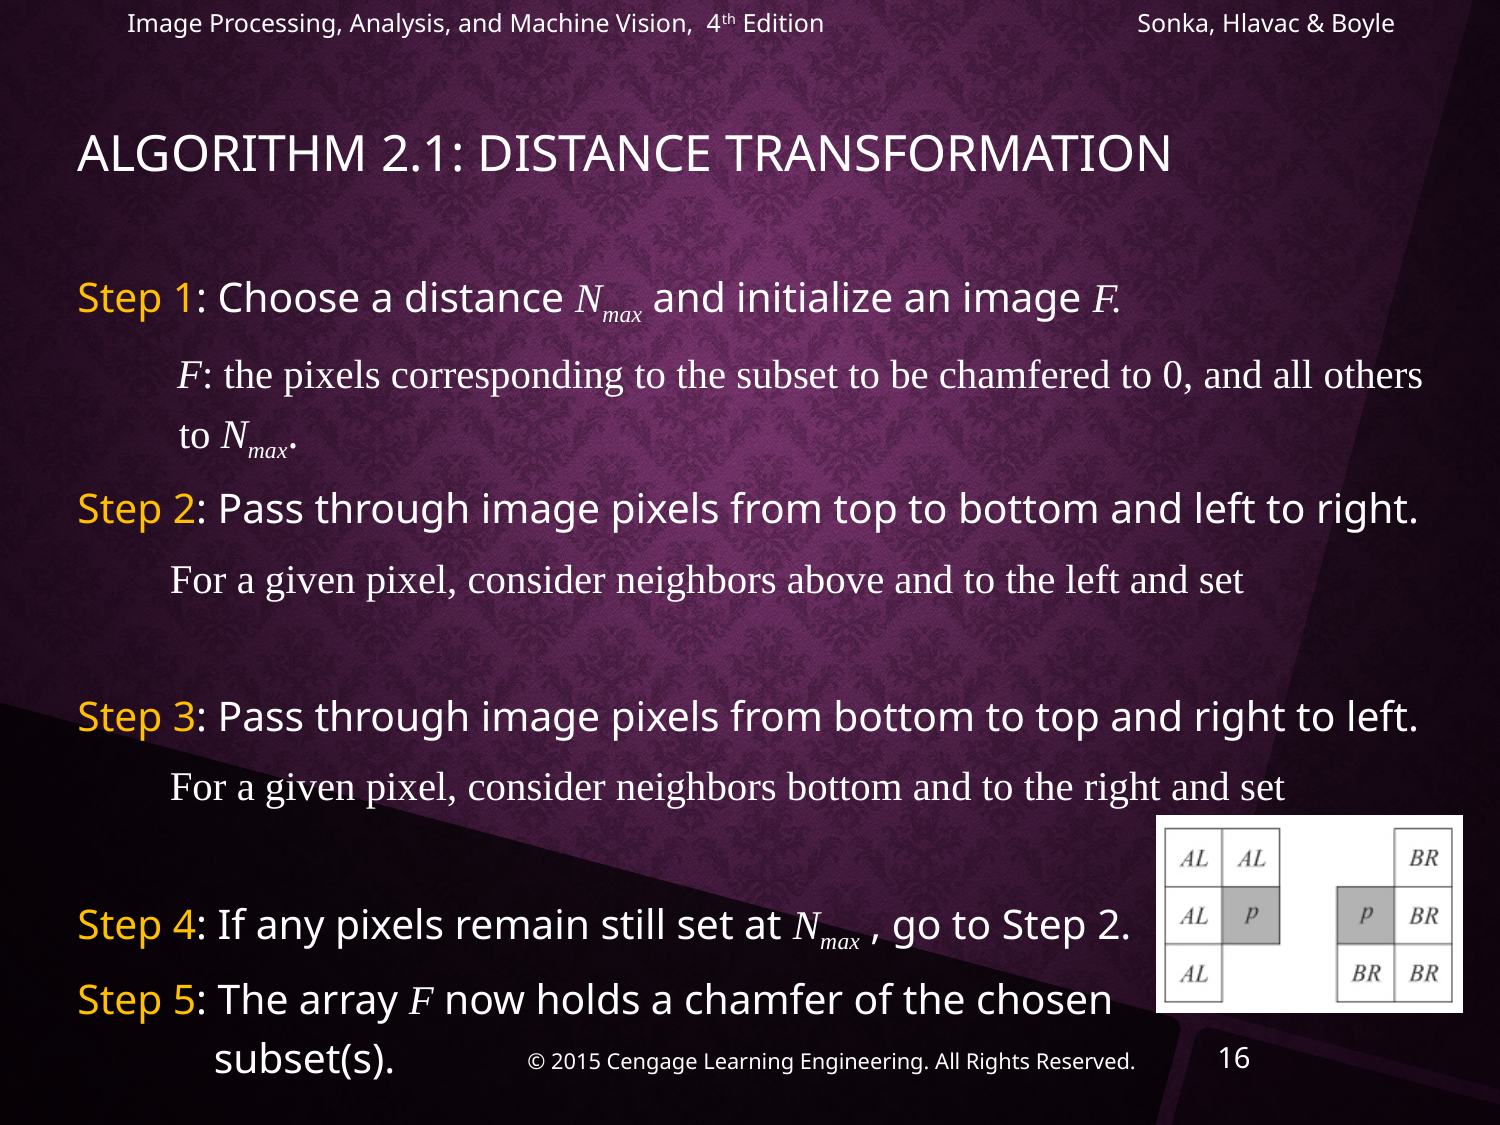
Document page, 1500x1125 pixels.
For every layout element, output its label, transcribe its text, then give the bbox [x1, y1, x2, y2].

picture [1155, 814, 1463, 1013]
title Algorithm 2.1: Distance transformation [62, 82, 1463, 228]
text_box Image Processing, Analysis, and Machine Vision, 4th Edition Sonka, Hlavac & Boyle [112, 0, 1413, 45]
slide_number 16 [1202, 1025, 1463, 1094]
footer © 2015 Cengage Learning Engineering. All Rights Reserved. [512, 1032, 1163, 1093]
